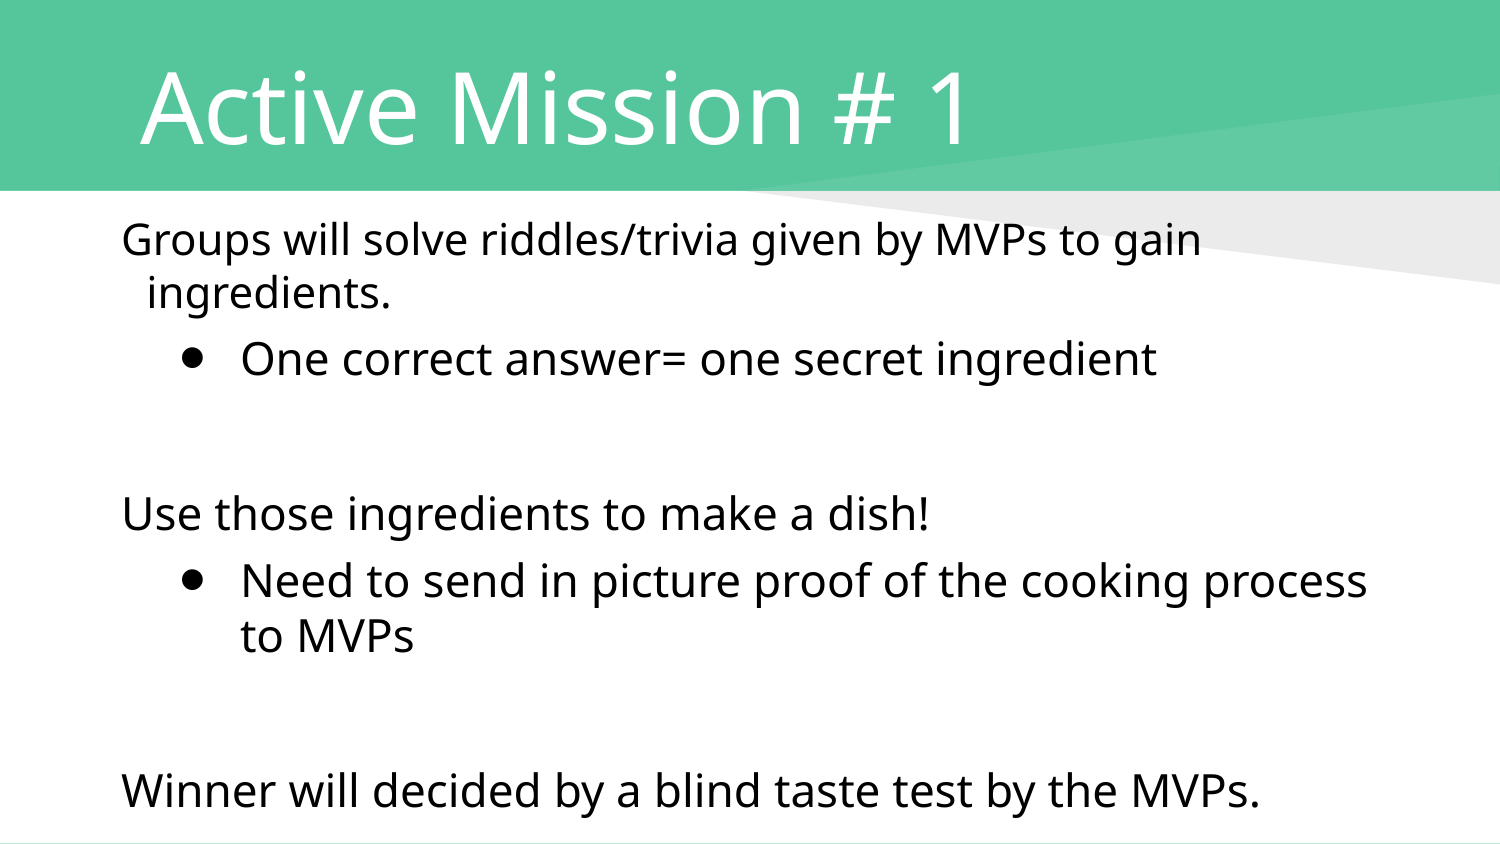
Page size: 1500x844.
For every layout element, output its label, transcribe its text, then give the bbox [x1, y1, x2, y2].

list Groups will solve riddles/trivia given by MVPs to gain ingredients. One correct answer= one secret ingredient Use those ingredients to make a dish! Need to send in picture proof of the cooking process to MVPs Winner will decided by a blind taste test by the MVPs. [75, 196, 1425, 808]
title Active Mission # 1 [75, 33, 1425, 175]
